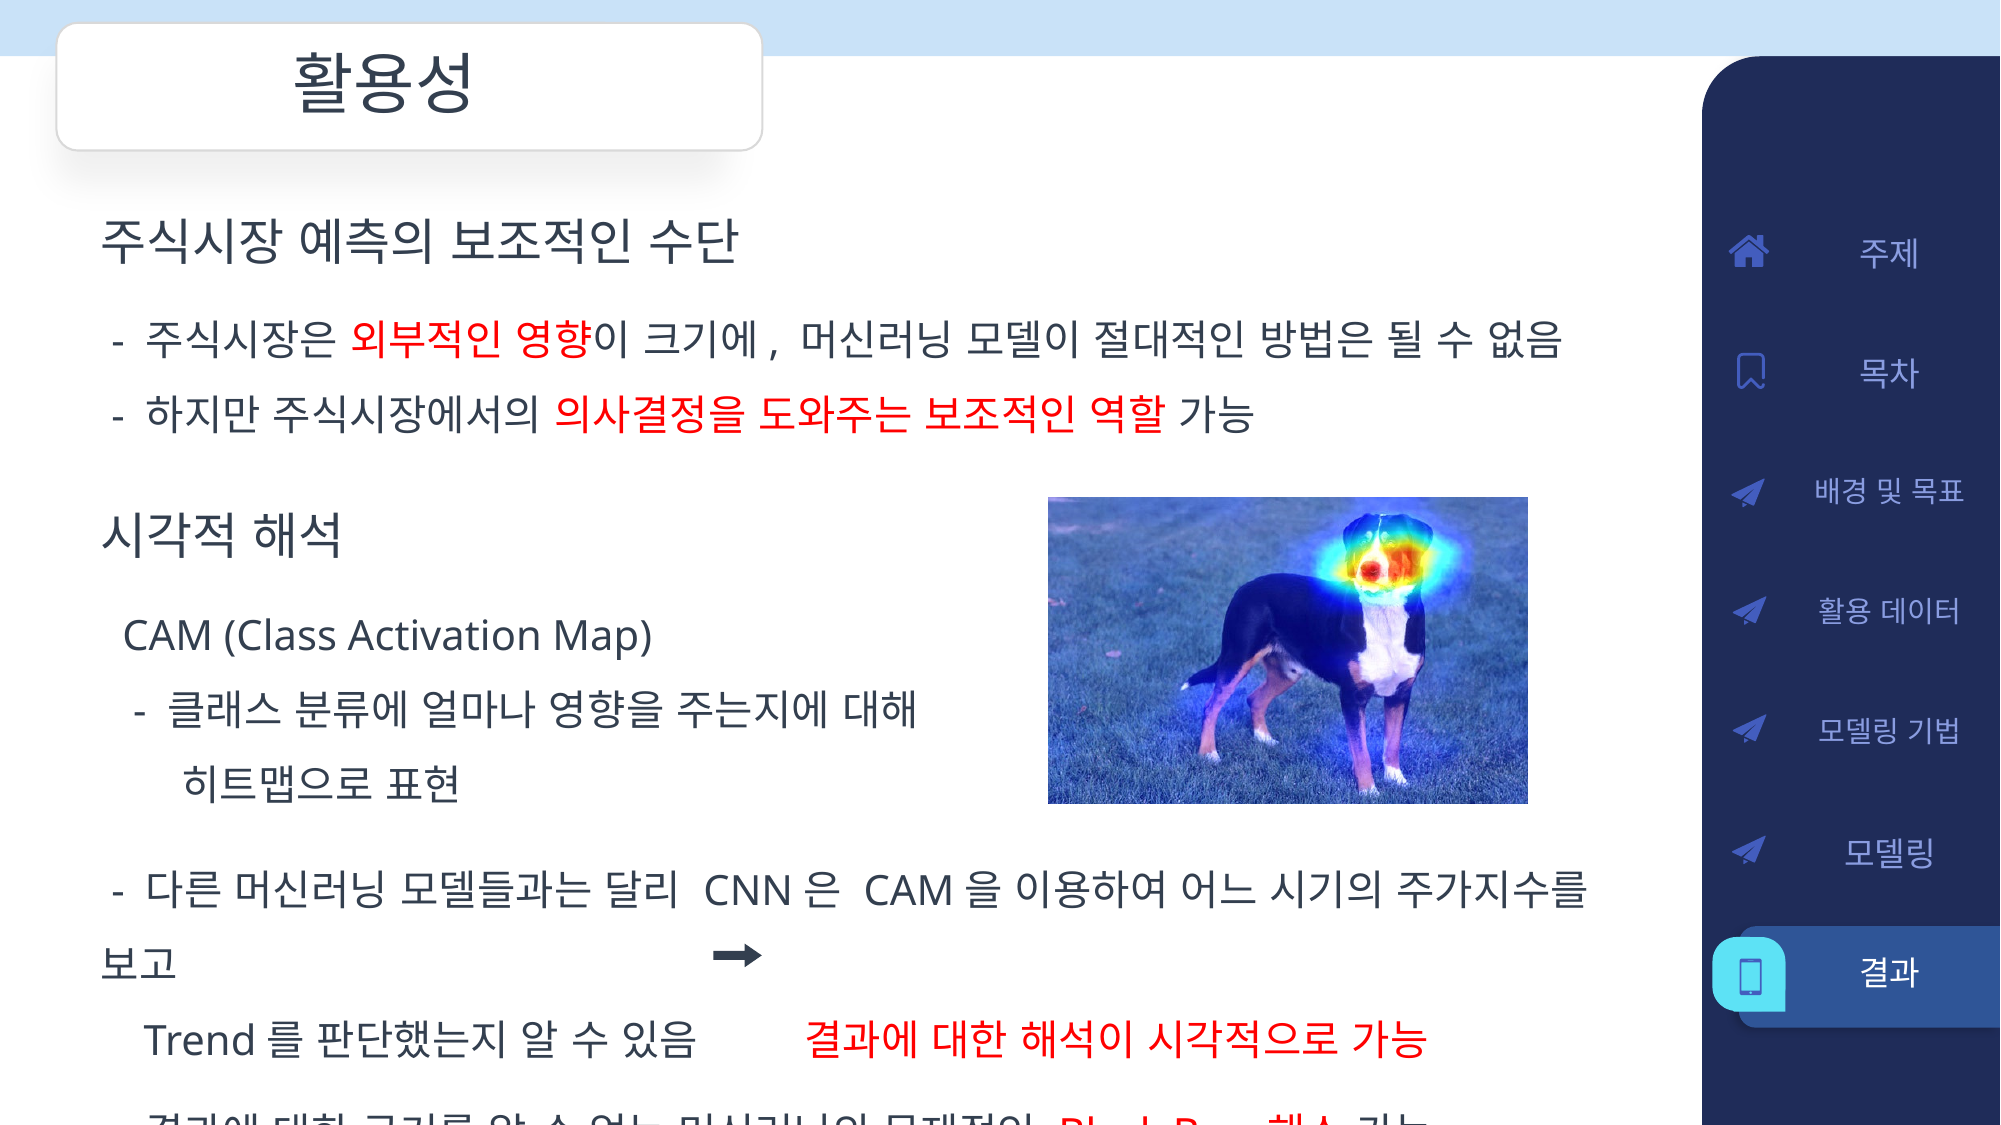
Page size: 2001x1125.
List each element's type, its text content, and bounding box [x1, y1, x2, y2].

text_box [1700, 57, 2000, 1125]
text_box [713, 943, 762, 968]
text_box 주식시장 예측의 보조적인 수단 - 주식시장은 외부적인 영향이 크기에, 머신러닝 모델이 절대적인 방법은 될 수 없음 - 하지만 주식시장에서의 의사결정을 도와주는 보조적인 역할 가능 [86, 172, 1612, 447]
text_box [1732, 596, 1767, 625]
text_box [1732, 714, 1767, 743]
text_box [1712, 926, 2000, 1028]
text_box 시각적 해석 CAM (Class Activation Map) - 클래스 분류에 얼마나 영향을 주는지에 대해 히트맵으로 표현 - 다른 머신러닝 모델들과는 달리 CNN은 CAM을 이용하여 어느 시기의 주가지수를 보고 Trend를 판단했는지 알 수 있음 결과에 대한 해석이 시각적으로 가능 - 결과에 대한 근거를 알 수 없는 머신러닝의 문제점인 Black Box 해소 가능 [86, 467, 1630, 1125]
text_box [1728, 235, 1770, 389]
text_box [1731, 478, 1765, 508]
text_box [1732, 835, 1766, 865]
text_box 주제 목차 배경 및 목표 활용 데이터 모델링 기법 모델링 결과 [1795, 226, 1986, 926]
picture [1048, 497, 1528, 804]
text_box [0, 0, 2000, 57]
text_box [56, 22, 763, 151]
